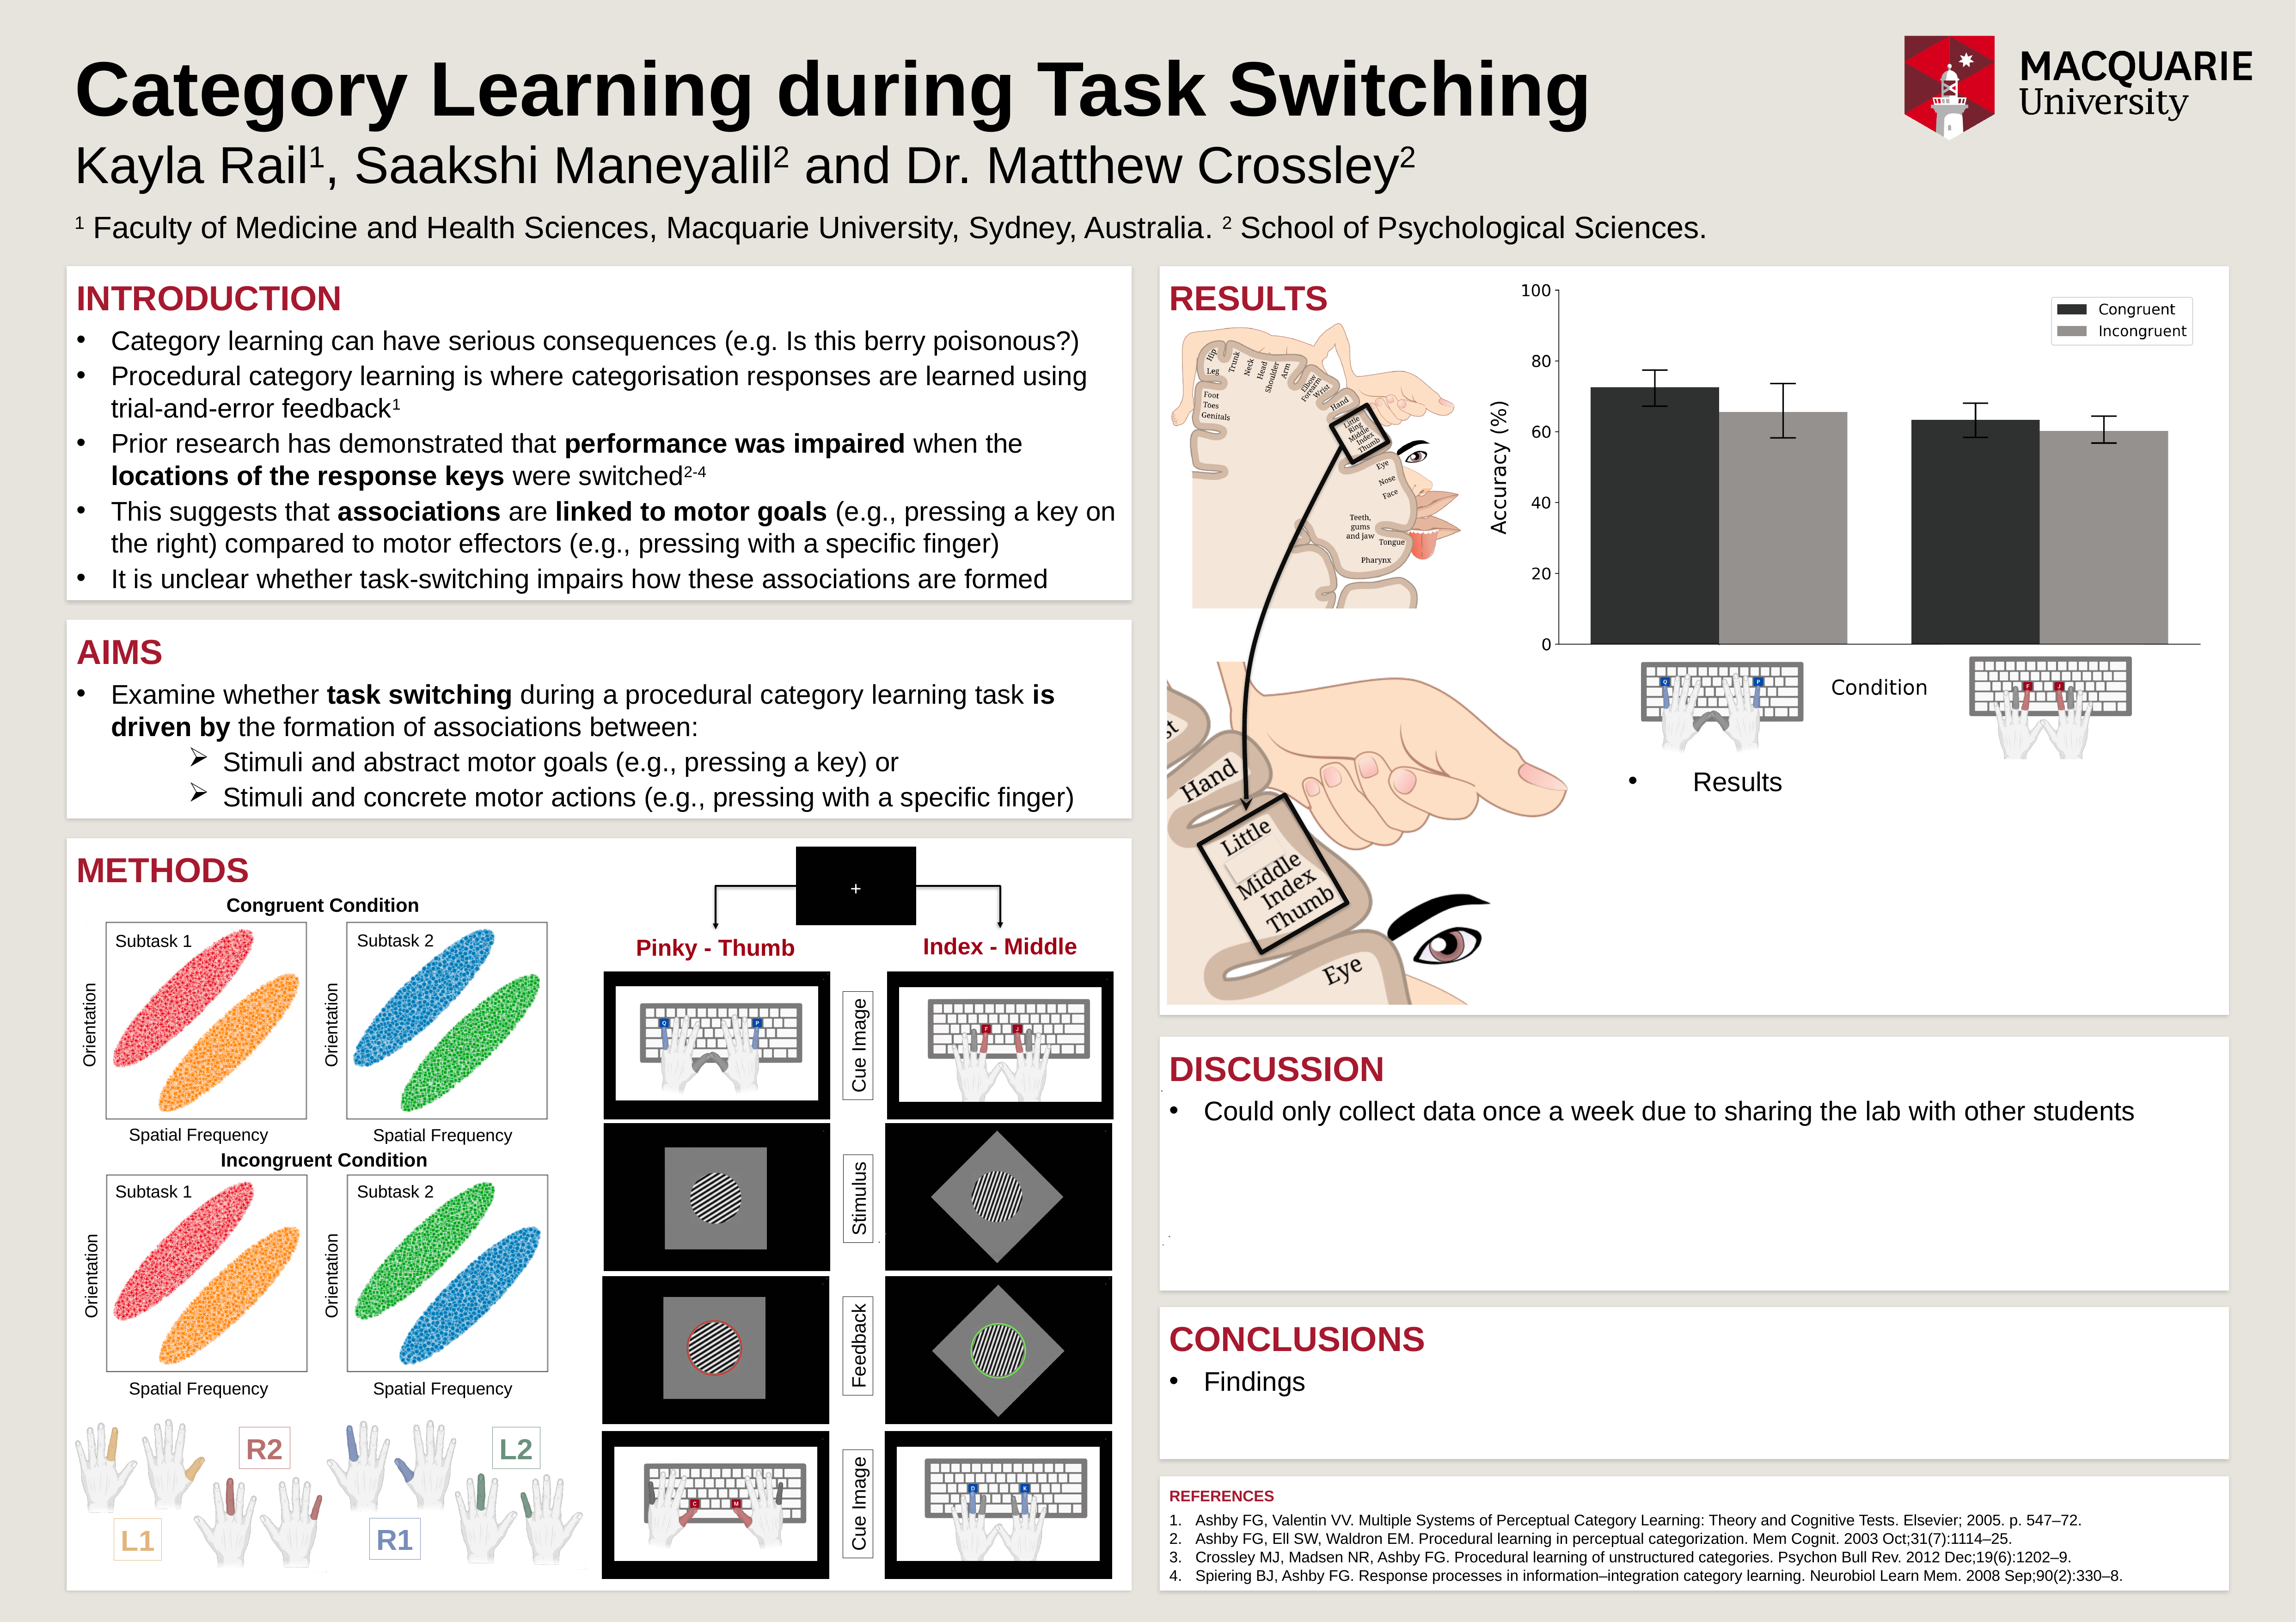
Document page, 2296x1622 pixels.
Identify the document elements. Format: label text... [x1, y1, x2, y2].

text_box REFERENCES Ashby FG, Valentin VV. Multiple Systems of Perceptual Category Learning: Theory and Cognitive Tests. Elsevier; 2005. p. 547–72. Ashby FG, Ell SW, Waldron EM. Procedural learning in perceptual categorization. Mem Cognit. 2003 Oct;31(7):1114–25. Crossley MJ, Madsen NR, Ashby FG. Procedural learning of unstructured categories. Psychon Bull Rev. 2012 Dec;19(6):1202–9. Spiering BJ, Ashby FG. Response processes in information–integration category learning. Neurobiol Learn Mem. 2008 Sep;90(2):330–8. [1159, 1476, 2229, 1591]
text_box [325, 1418, 461, 1561]
text_box METHODS Sample Text Column 1w [67, 838, 1132, 1138]
text_box 1 Faculty of Medicine and Health Sciences, Macquarie University, Sydney, Australia. 2 School of Psychological Sciences. [67, 204, 1738, 248]
text_box Results [1621, 761, 2257, 800]
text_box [67, 882, 581, 1428]
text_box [1165, 323, 1461, 811]
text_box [716, 885, 796, 930]
picture [1479, 272, 2211, 759]
text_box Category Learning during Task Switching [67, 35, 1884, 135]
text_box Index - Middle [913, 928, 1087, 963]
picture [1859, 0, 2296, 164]
text_box DISCUSSION Could only collect data once a week due to sharing the lab with other students [1159, 1037, 2229, 1291]
text_box Cue Image [843, 1464, 873, 1558]
text_box Kayla Rail1, Saakshi Maneyalil2 and Dr. Matthew Crossley2 [67, 128, 1481, 197]
text_box Pinky - Thumb [629, 929, 802, 964]
text_box INTRODUCTION Category learning can have serious consequences (e.g. Is this berry poisonous?) Procedural category learning is where categorisation responses are learned using trial-and-error feedback1 Prior research has demonstrated that performance was impaired when the locations of the response keys were switched2-4 This suggests that associations are linked to motor goals (e.g., pressing a key on the right) compared to motor effectors (e.g., pressing with a specific finger) It is unclear whether task-switching impairs how these associations are formed [67, 266, 1132, 600]
text_box AIMS Examine whether task switching during a procedural category learning task is driven by the formation of associations between: Stimuli and abstract motor goals (e.g., pressing a key) or Stimuli and concrete motor actions (e.g., pressing with a specific finger) [67, 620, 1132, 819]
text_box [916, 885, 1001, 928]
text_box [1167, 662, 1595, 1005]
picture [539, 971, 1173, 1579]
text_box METHODS Sample Text Column 1w [67, 1430, 1132, 1591]
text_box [190, 1427, 327, 1573]
text_box RESULTS Sample Text Column 1 [1159, 266, 2229, 1015]
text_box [796, 847, 916, 925]
text_box Cue Image [843, 991, 873, 1078]
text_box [72, 1418, 208, 1561]
text_box CONCLUSIONS Findings Sample Text Column 1 [1176, 1307, 2229, 1459]
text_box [449, 1427, 586, 1570]
